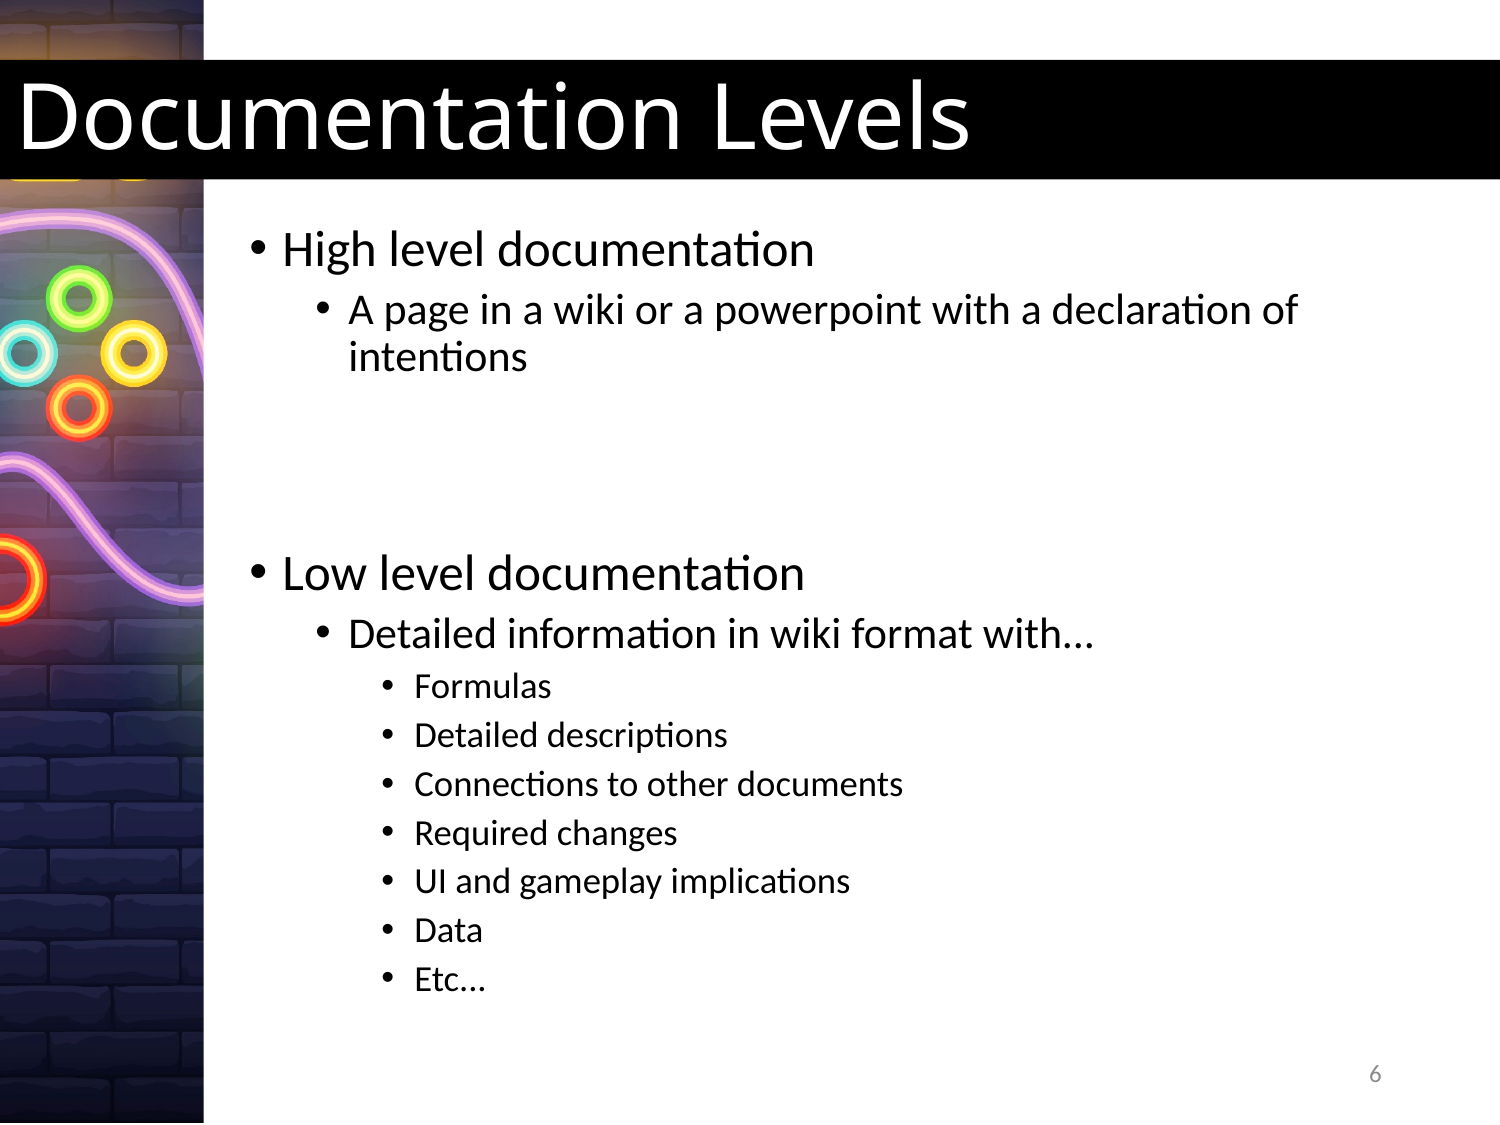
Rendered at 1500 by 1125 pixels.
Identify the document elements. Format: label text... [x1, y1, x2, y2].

picture [0, 180, 204, 1123]
slide_number 6 [1280, 1042, 1397, 1103]
title Documentation Levels [0, 59, 1500, 180]
list High level documentation A page in a wiki or a powerpoint with a declaration of intentions Low level documentation Detailed information in wiki format with... Formulas Detailed descriptions Connections to other documents Required changes UI and gameplay implications Data Etc... [234, 214, 1397, 1014]
picture [0, 0, 204, 59]
